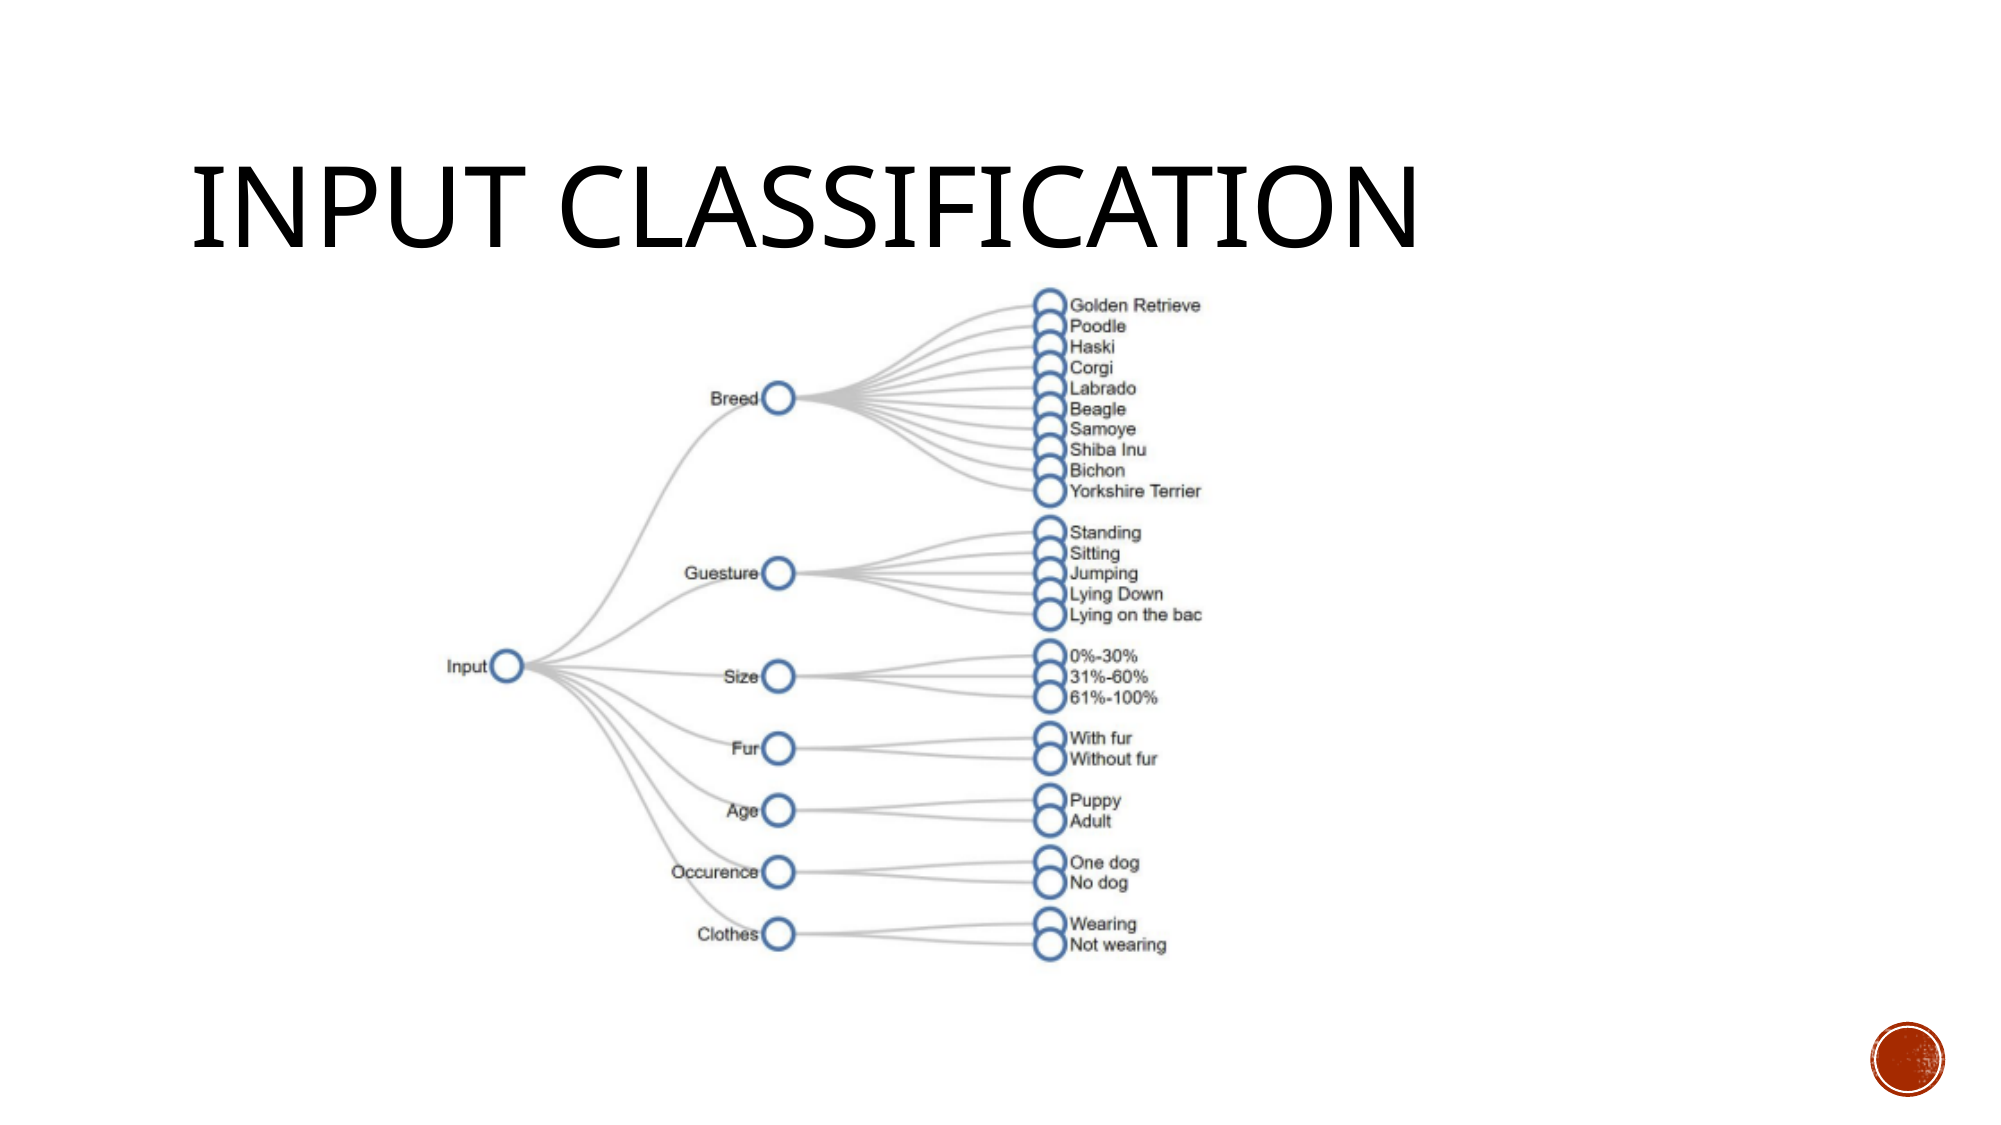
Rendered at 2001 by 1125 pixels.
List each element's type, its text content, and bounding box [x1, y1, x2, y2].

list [350, 274, 1442, 1018]
title Input Classification [175, 79, 1826, 344]
